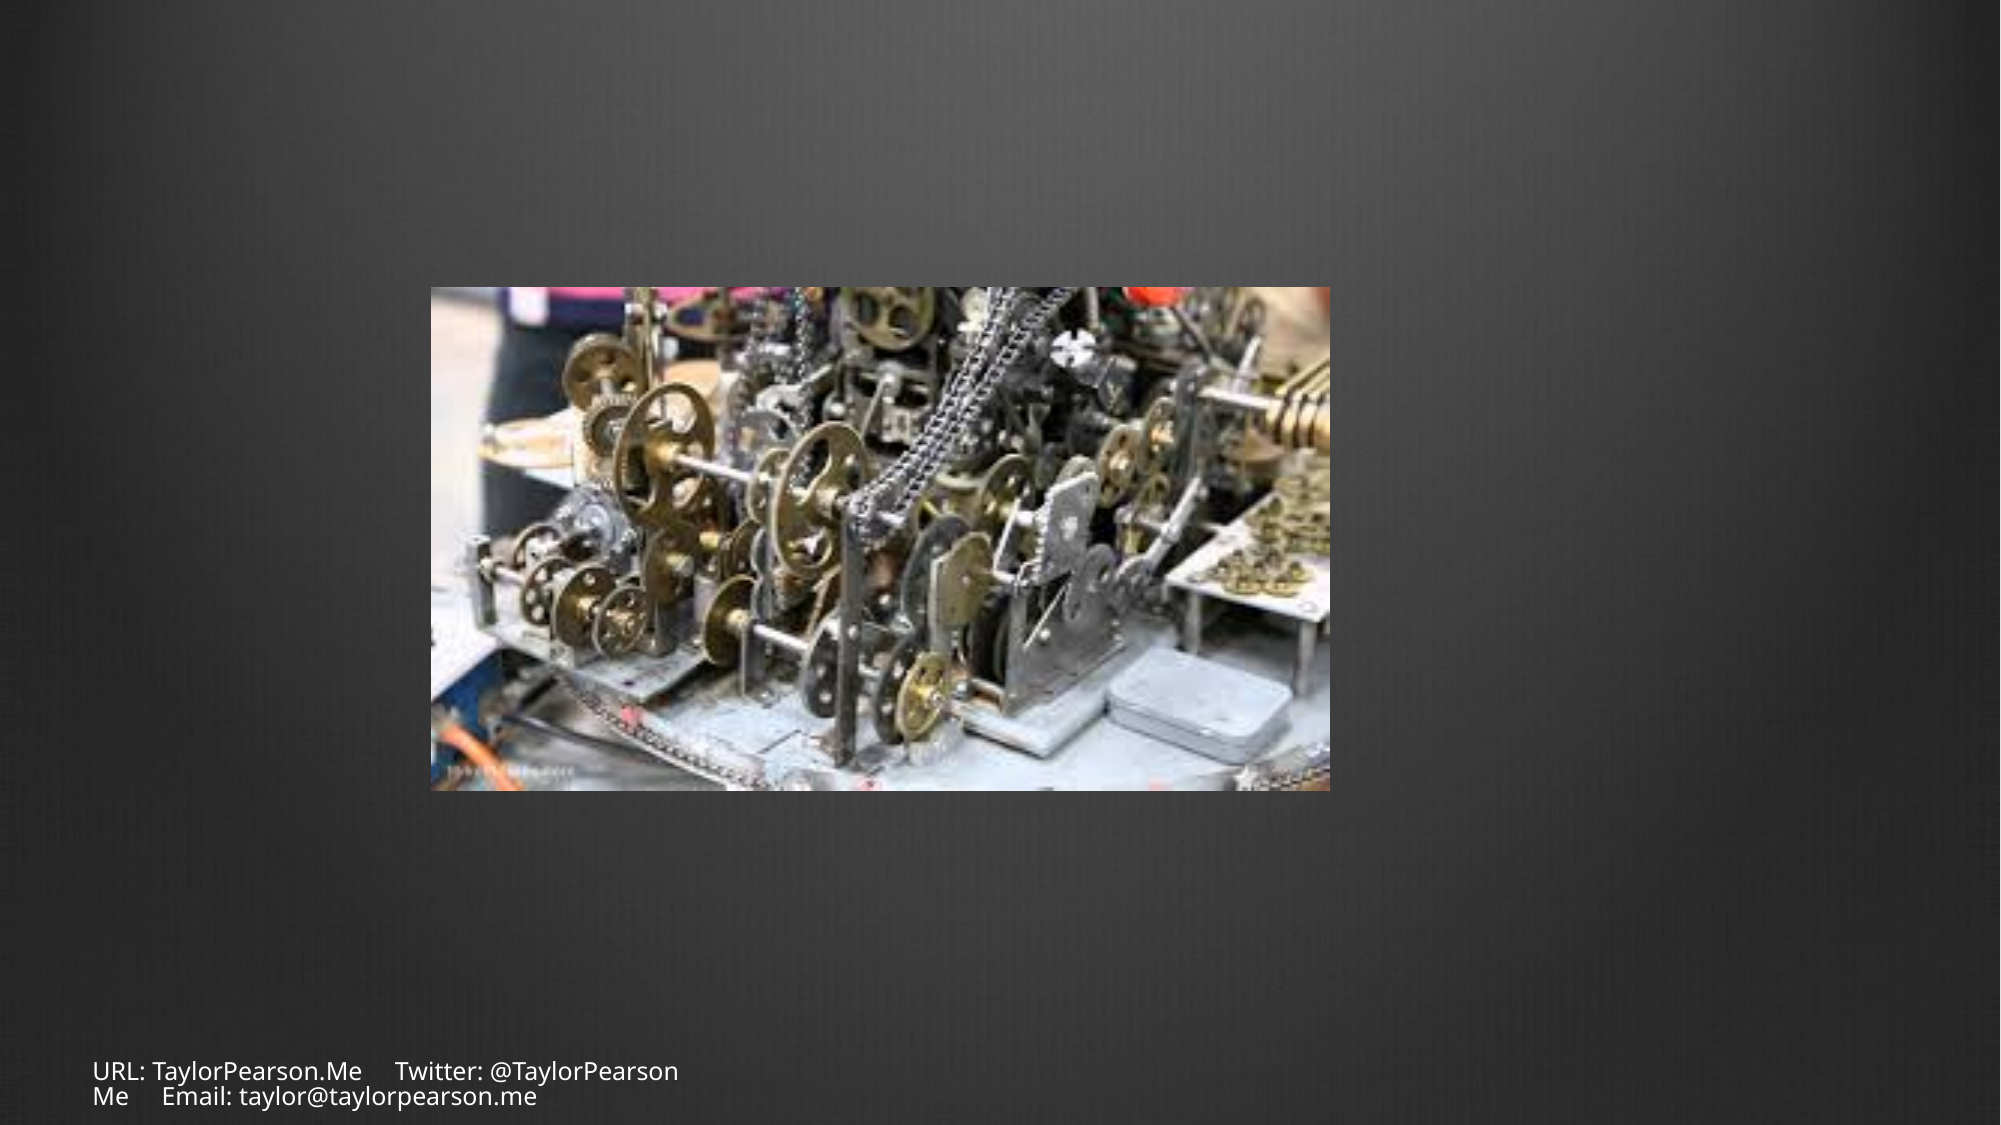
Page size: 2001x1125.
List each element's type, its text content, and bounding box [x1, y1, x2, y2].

footer URL: TaylorPearson.Me Twitter: @TaylorPearsonMe Email: taylor@taylorpearson.me [77, 1042, 711, 1103]
picture [431, 287, 1330, 791]
